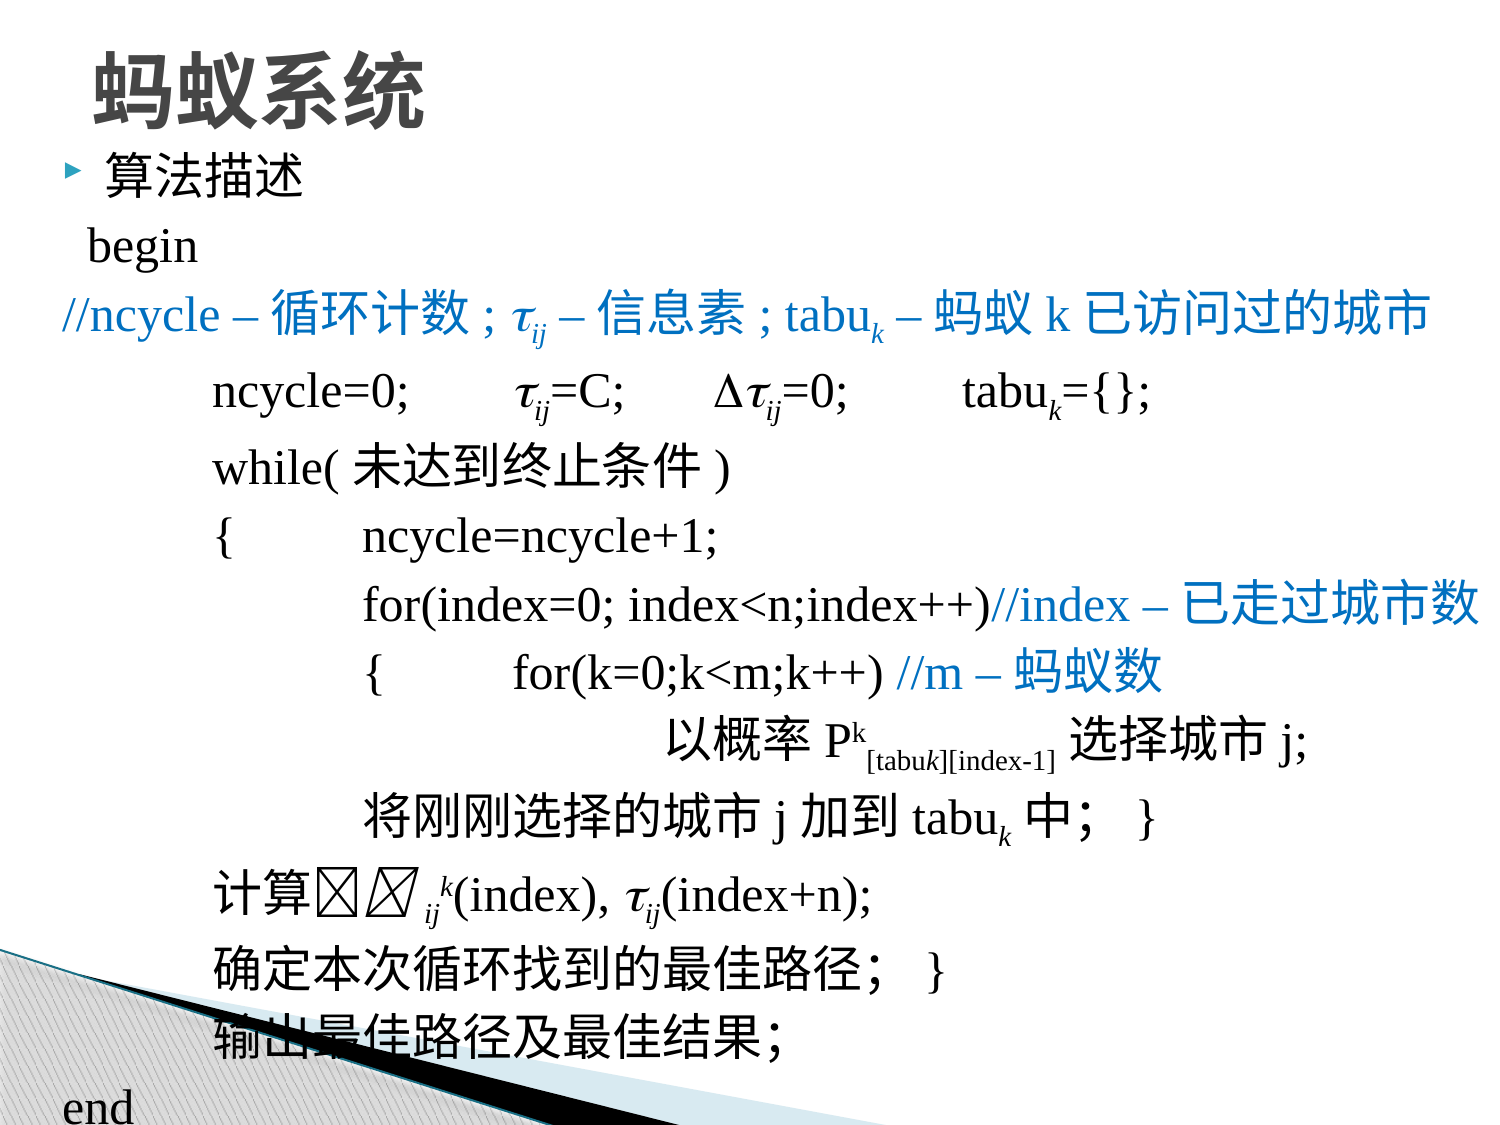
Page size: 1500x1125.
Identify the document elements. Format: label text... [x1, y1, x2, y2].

list 算法描述 begin //ncycle –循环计数; ij –信息素; tabuk –蚂蚁k已访问过的城市 ncycle=0; ij=C; ij=0; tabuk={}; while(未达到终止条件) { ncycle=ncycle+1; for(index=0; index<n;index++)//index –已走过城市数 { for(k=0;k<m;k++) //m –蚂蚁数 以概率Pk[tabuk][index-1]选择城市j; 将刚刚选择的城市j加到tabuk中；} 计算ijk(index), ij(index+n); 确定本次循环找到的最佳路径；} 输出最佳路径及最佳结果； end [29, 136, 1500, 1095]
title 蚂蚁系统 [76, 30, 1425, 147]
